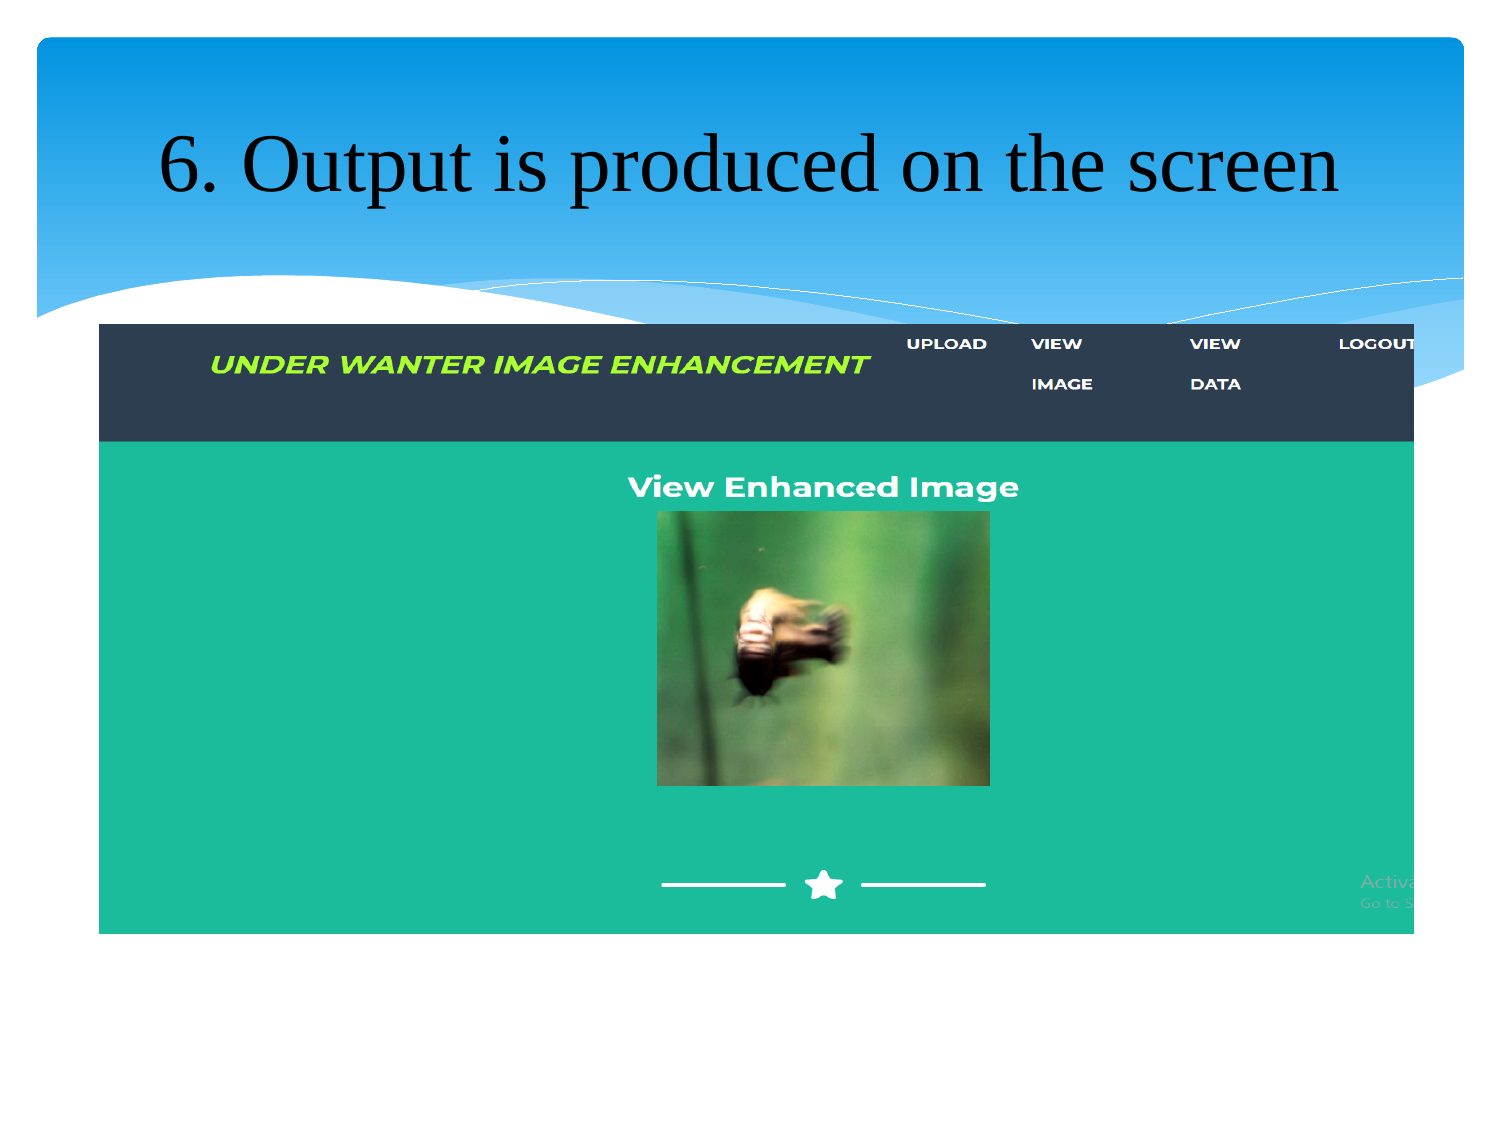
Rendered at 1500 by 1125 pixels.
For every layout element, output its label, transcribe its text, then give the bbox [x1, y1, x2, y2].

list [99, 324, 1415, 934]
title 6. Output is produced on the screen [75, 55, 1425, 261]
